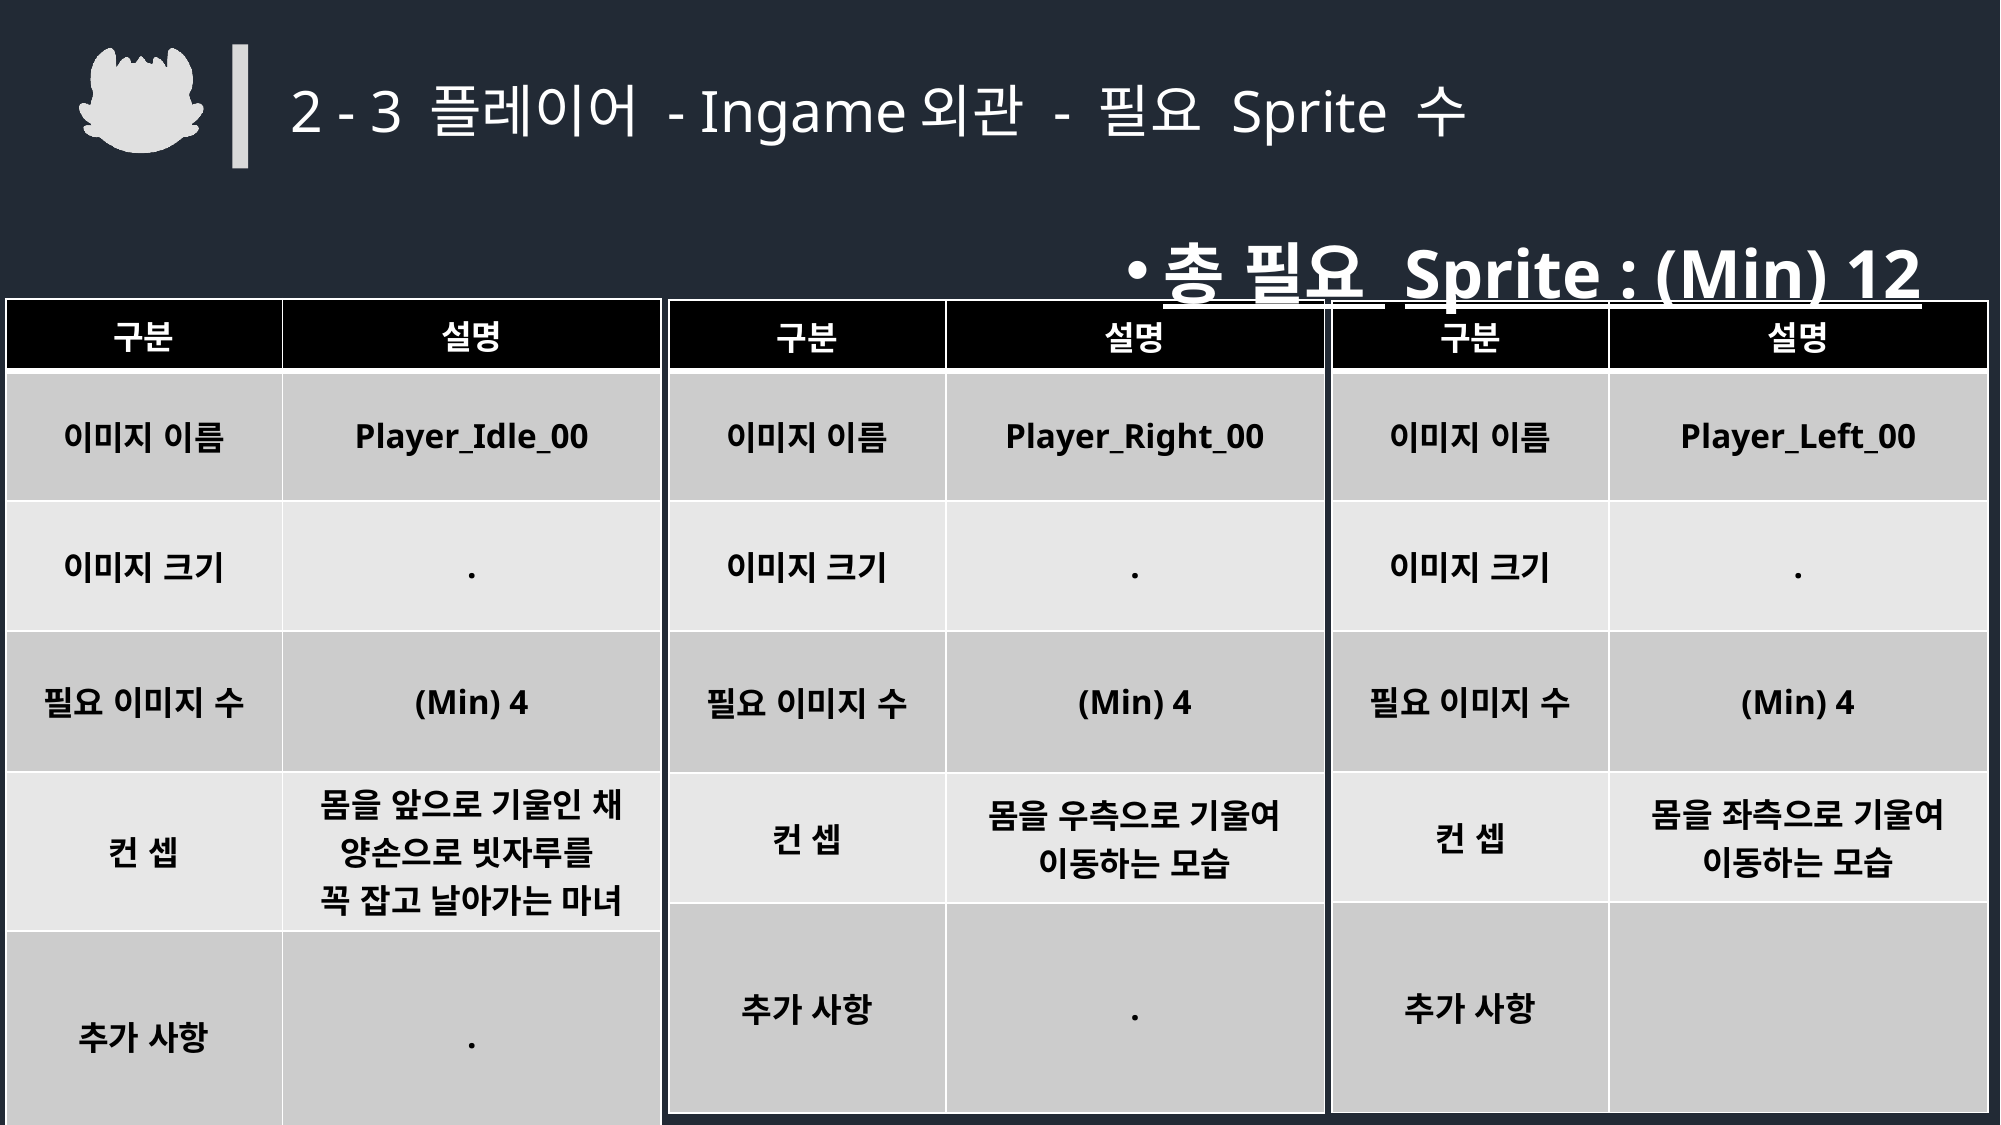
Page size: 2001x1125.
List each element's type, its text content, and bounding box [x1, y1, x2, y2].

table_cell 필요 이미지 수 [670, 632, 945, 772]
table_cell . [1610, 502, 1987, 630]
table_cell Player_Right_00 [947, 374, 1324, 500]
table_cell Player_Left_00 [1610, 374, 1987, 500]
table_cell 컨 셉 [7, 773, 282, 930]
table_cell 필요 이미지 수 [7, 632, 282, 771]
table_cell . [947, 904, 1324, 1112]
table_cell [1610, 903, 1987, 1112]
table_header 설명 [1610, 302, 1987, 368]
text_box 2 - 3 플레이어 - Ingame외관 - 필요 Sprite 수 [275, 64, 1817, 156]
table_cell 몸을 좌측으로 기울여 이동하는 모습 [1610, 773, 1987, 901]
table_cell 이미지 이름 [1333, 374, 1608, 500]
table_cell 필요 이미지 수 [1333, 632, 1608, 771]
table_cell . [947, 502, 1324, 630]
table_header 구분 [670, 301, 945, 368]
table_header 설명 [947, 301, 1324, 368]
table_header 구분 [7, 300, 282, 368]
table_cell 몸을 우측으로 기울여 이동하는 모습 [947, 774, 1324, 902]
table_cell 이미지 이름 [7, 374, 282, 500]
text_box [231, 43, 249, 169]
table_header 구분 [1333, 329, 1608, 368]
table_cell 컨 셉 [1333, 773, 1608, 901]
table_cell 추가 사항 [670, 904, 945, 1112]
picture [75, 44, 205, 156]
table_cell 추가 사항 [7, 932, 282, 1125]
table_cell 추가 사항 [1333, 903, 1608, 1112]
table_cell 이미지 이름 [670, 374, 945, 500]
table_cell . [283, 932, 660, 1125]
table_cell Player_Idle_00 [283, 374, 660, 500]
table_cell 이미지 크기 [7, 502, 282, 630]
table_header 설명 [283, 300, 660, 368]
table_cell 컨 셉 [670, 774, 945, 902]
table_cell 이미지 크기 [670, 502, 945, 630]
text_box 총 필요 Sprite : (Min) 12 [1110, 165, 1954, 329]
table_cell (Min) 4 [283, 632, 660, 771]
table_cell 이미지 크기 [1333, 502, 1608, 630]
table_cell 몸을 앞으로 기울인 채 양손으로 빗자루를 꼭 잡고 날아가는 마녀 [283, 773, 660, 930]
table_cell . [283, 502, 660, 630]
table_cell (Min) 4 [1610, 632, 1987, 771]
table_cell (Min) 4 [947, 632, 1324, 772]
